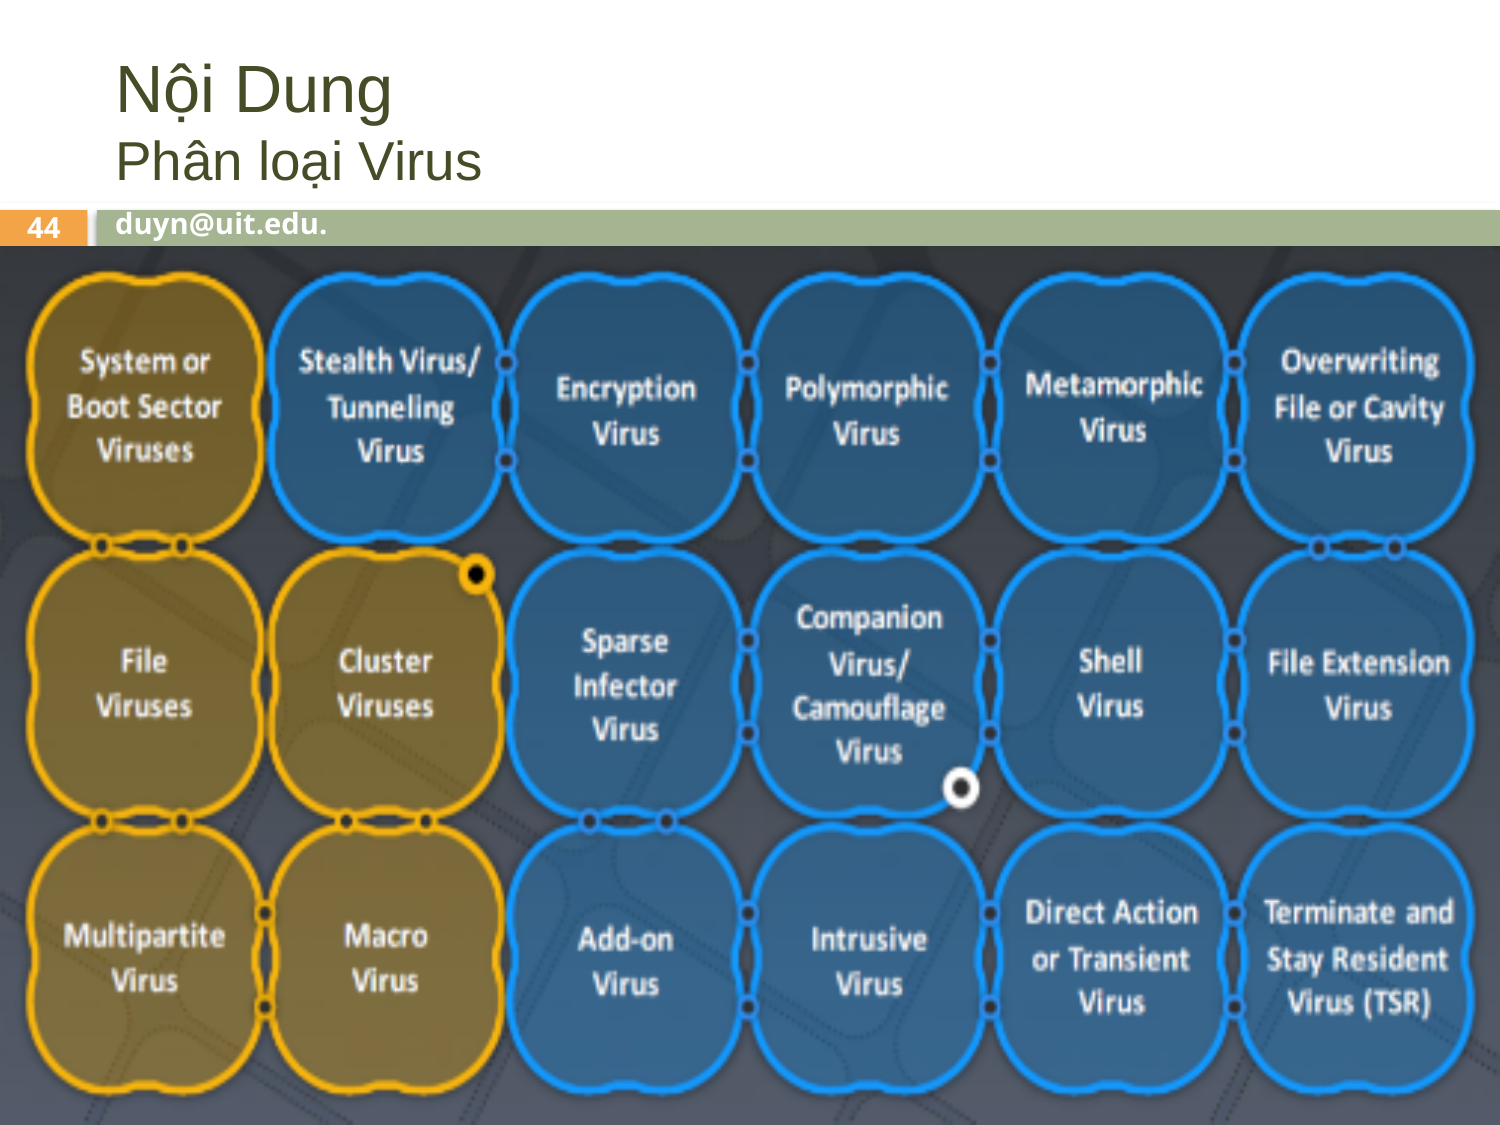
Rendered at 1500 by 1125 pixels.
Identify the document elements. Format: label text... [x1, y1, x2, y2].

slide_number 44 [0, 208, 88, 245]
footer duyn@uit.edu.vn [100, 208, 351, 243]
title Nội Dung Phân loại Virus [100, 37, 1438, 200]
picture [0, 245, 1500, 1125]
